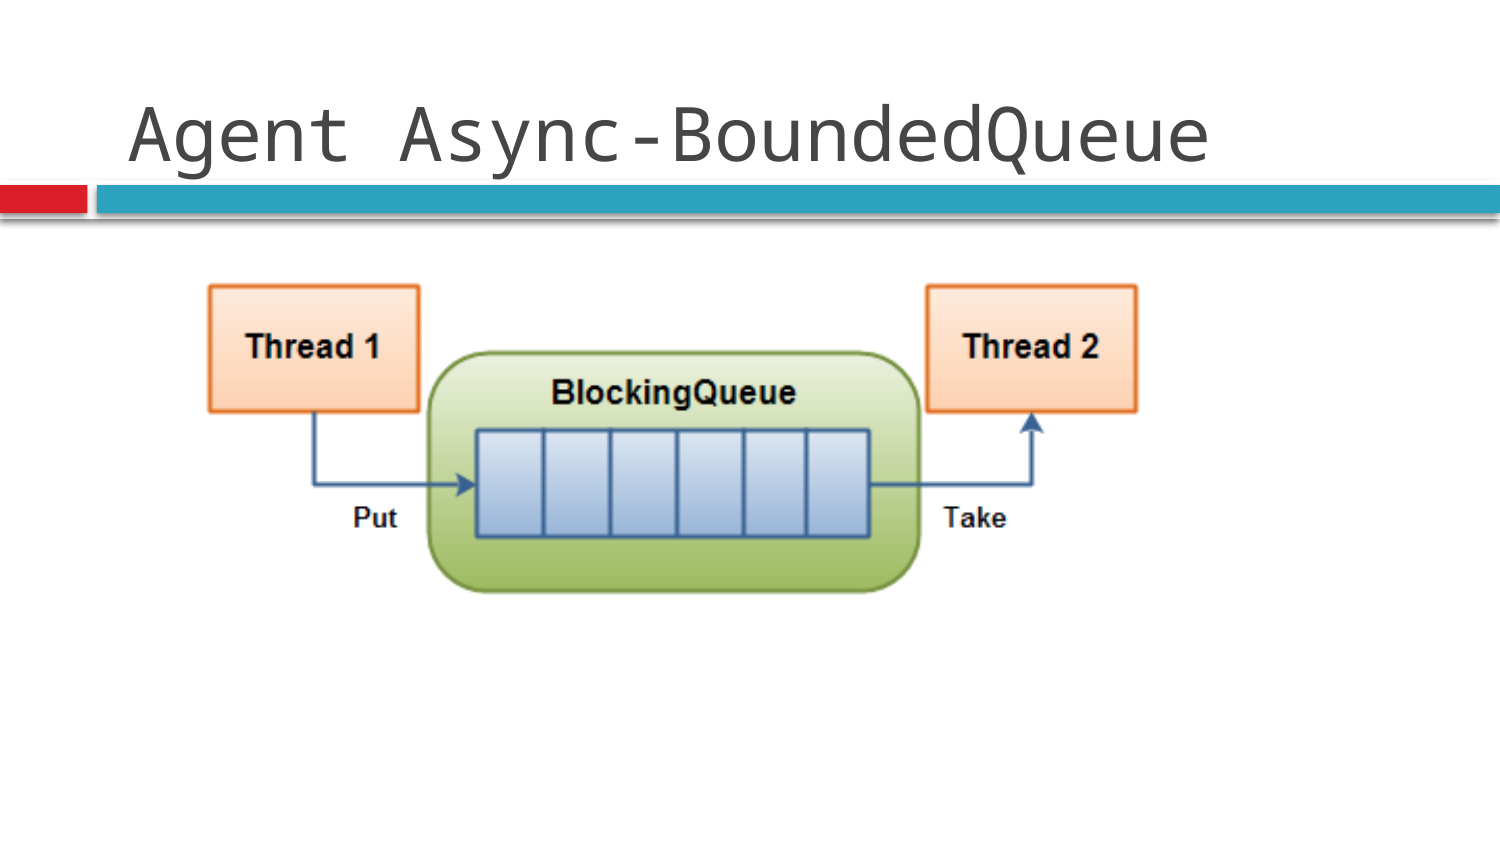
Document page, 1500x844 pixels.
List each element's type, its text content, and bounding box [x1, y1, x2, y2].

picture [174, 246, 1226, 602]
title Agent Async-BoundedQueue [112, 19, 1450, 185]
